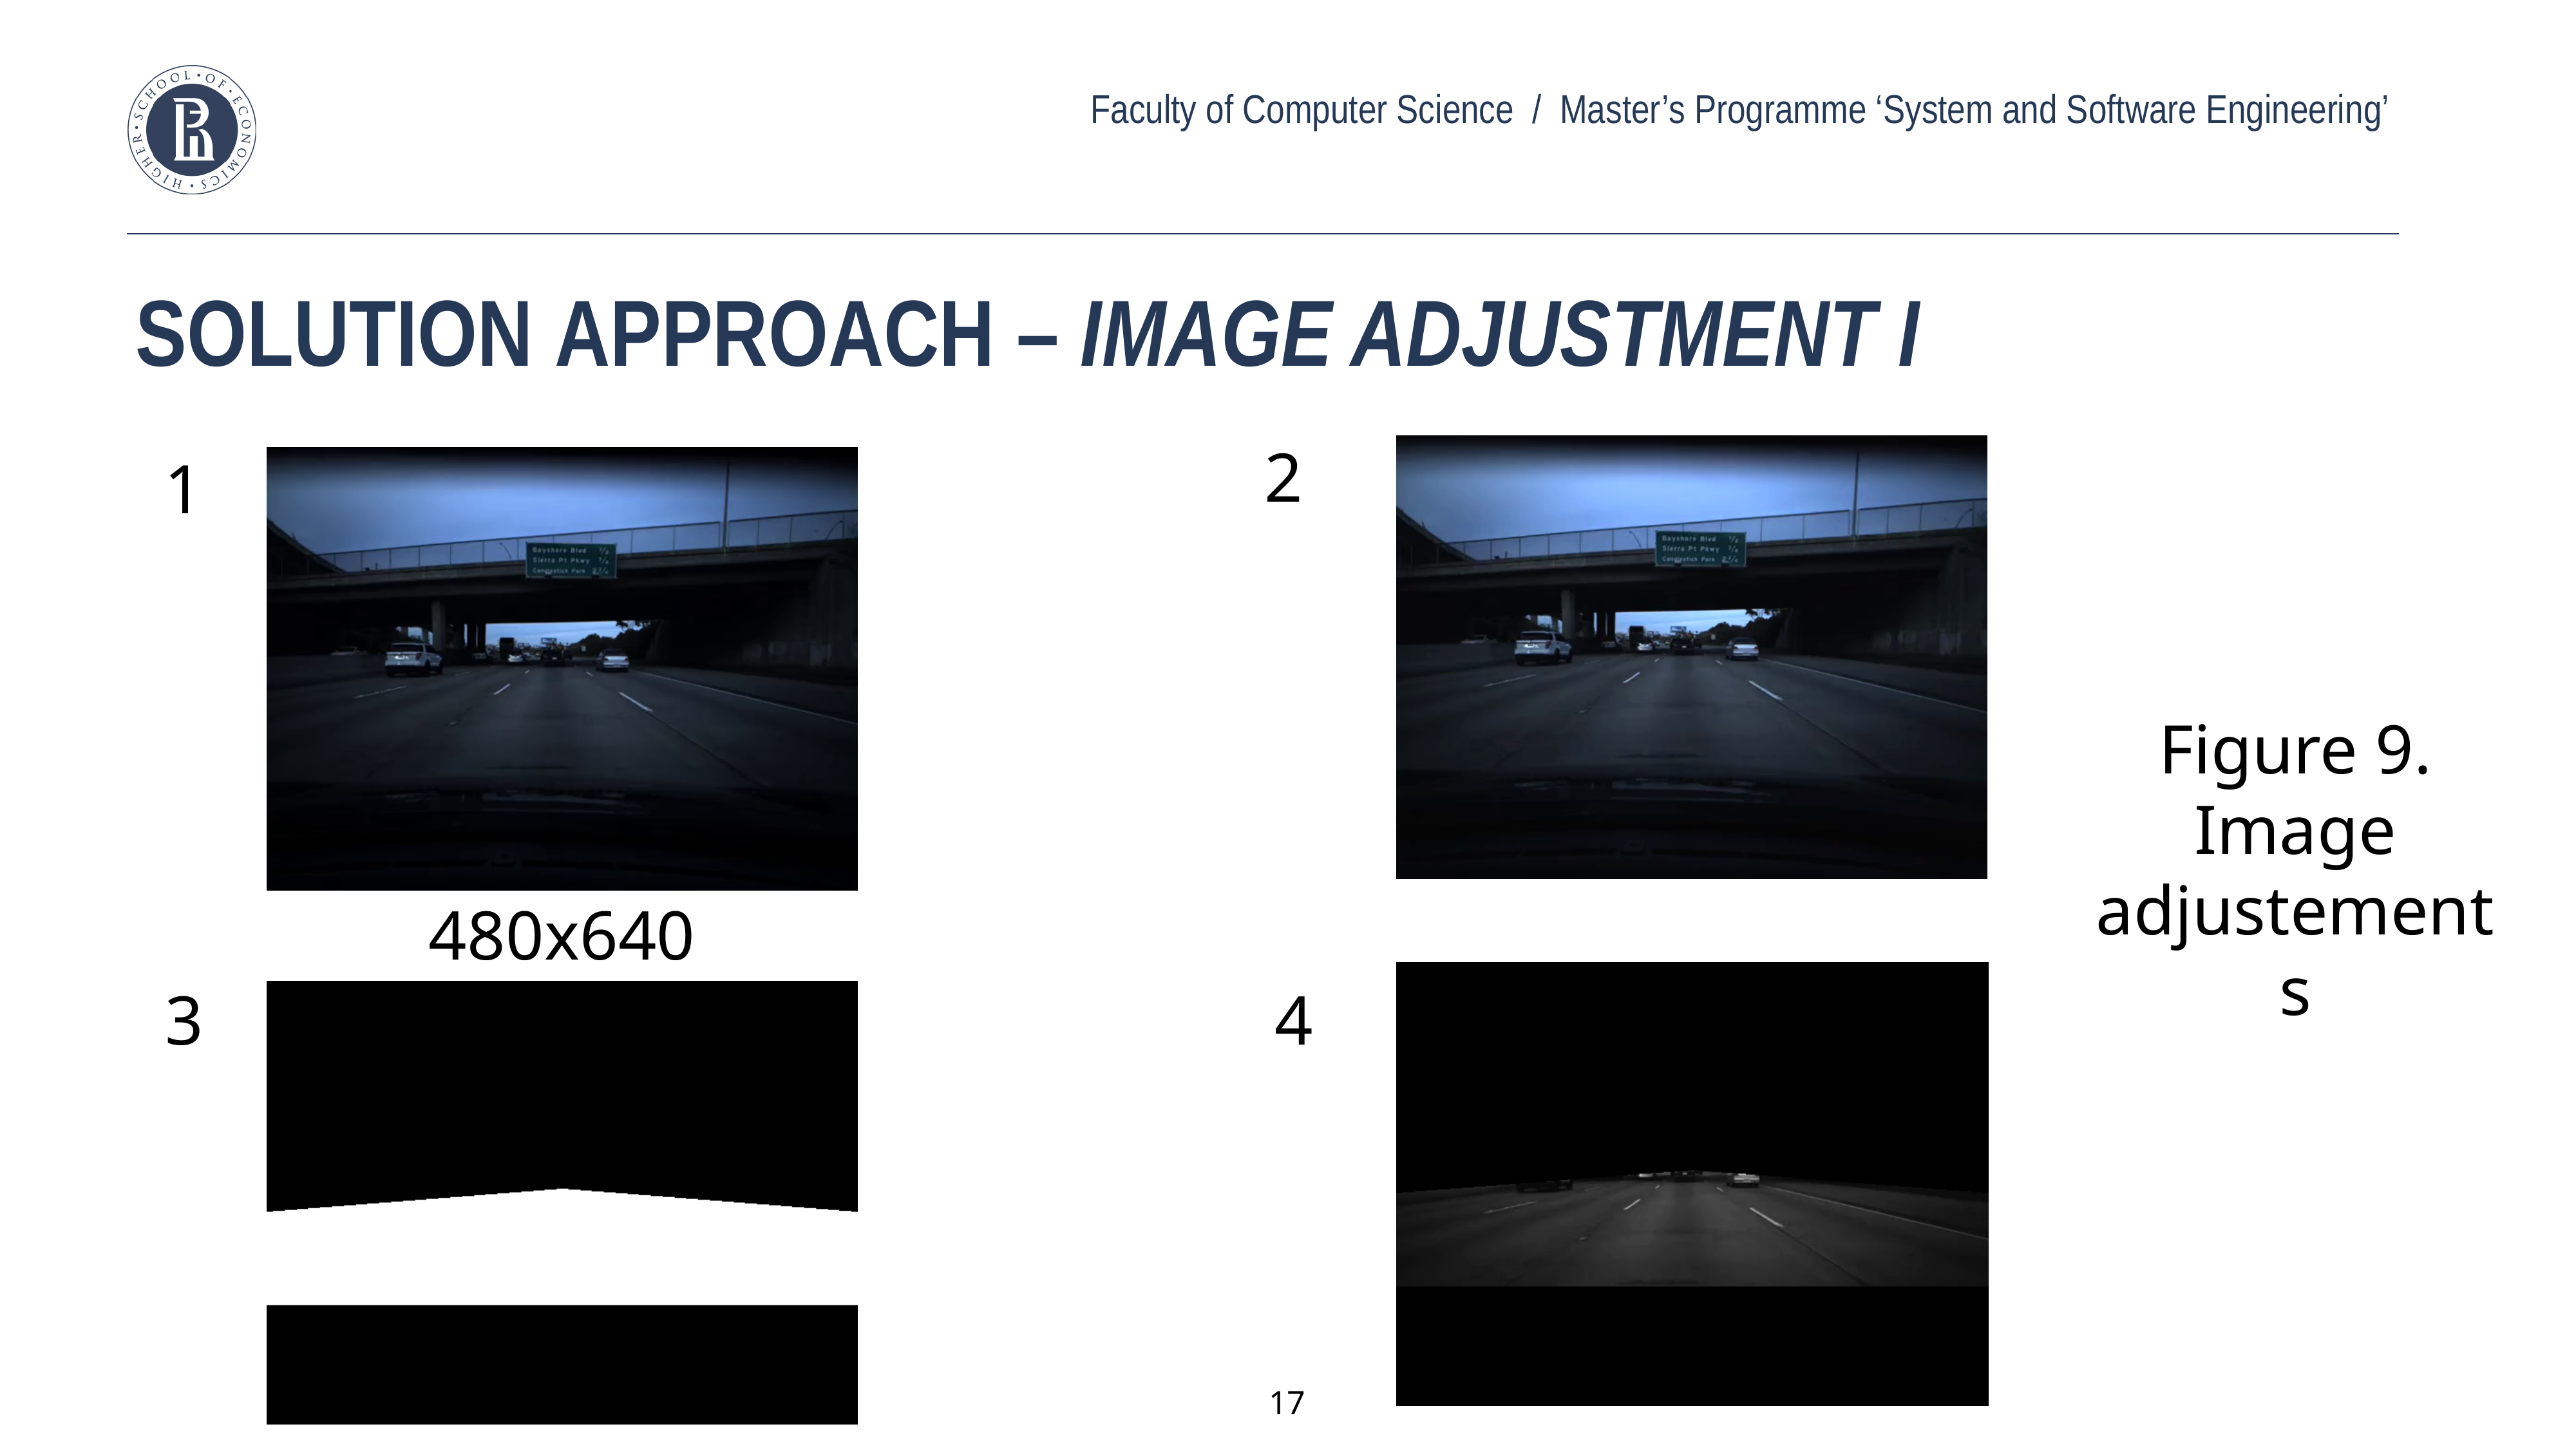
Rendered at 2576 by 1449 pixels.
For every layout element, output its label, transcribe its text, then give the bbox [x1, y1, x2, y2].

picture [1396, 962, 1989, 1406]
text_box 4 [1237, 970, 1351, 1066]
text_box 480x640 [240, 885, 884, 981]
text_box 2 [1227, 427, 1340, 523]
picture [267, 447, 858, 891]
text_box Figure 9. Image adjustements [2078, 699, 2512, 1037]
text_box Solution approach – Image Adjustment i [128, 265, 2400, 405]
picture [267, 981, 858, 1425]
text_box 1 [127, 439, 240, 535]
slide_number 17 [1260, 1374, 1314, 1429]
picture [1396, 435, 1987, 879]
text_box 3 [128, 970, 242, 1066]
picture [128, 65, 256, 194]
text_box Faculty of Computer Science / Master’s Programme ‘System and Software Engineering’ [985, 75, 2399, 178]
text_box [126, 404, 2399, 1341]
